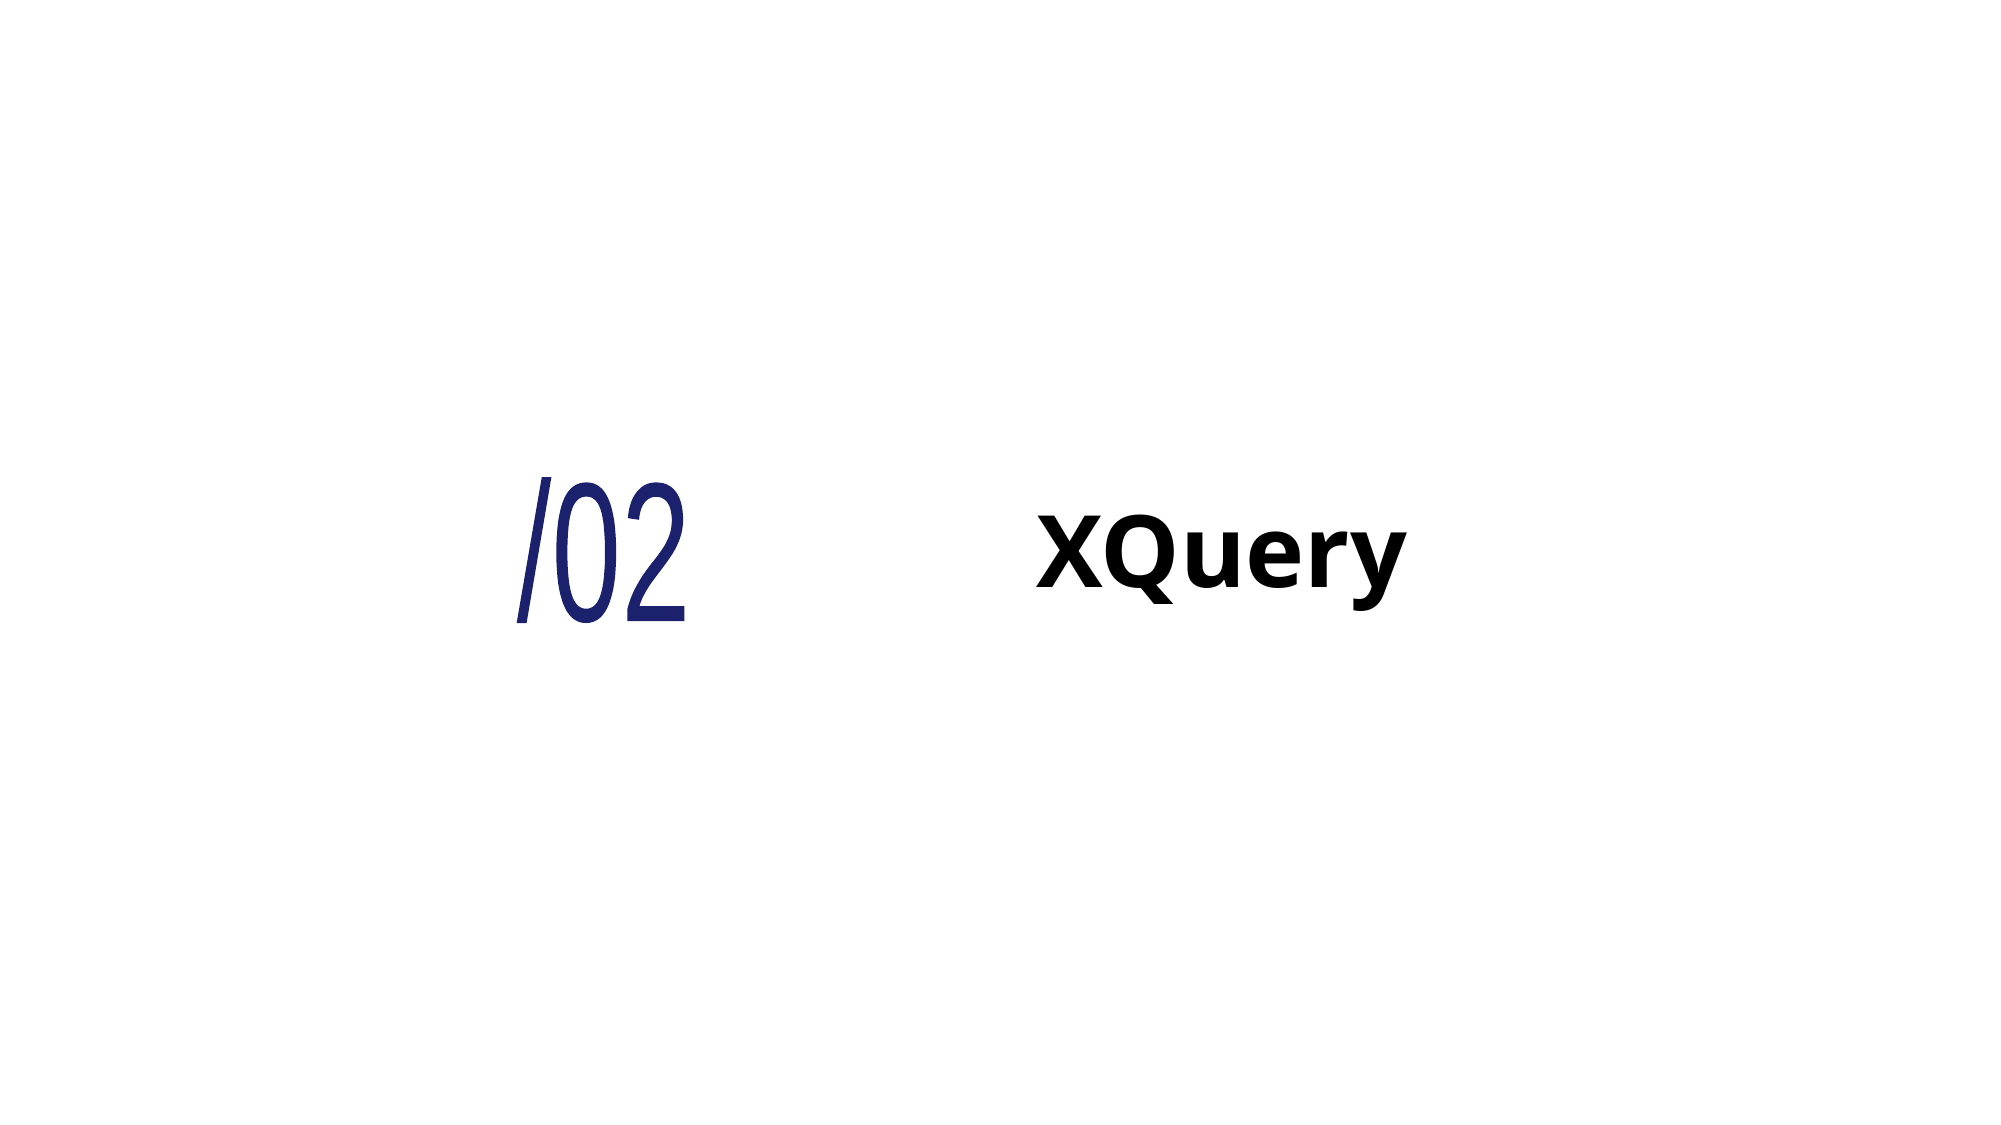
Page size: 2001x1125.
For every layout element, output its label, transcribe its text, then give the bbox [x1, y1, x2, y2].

title XQuery [853, 483, 1591, 617]
